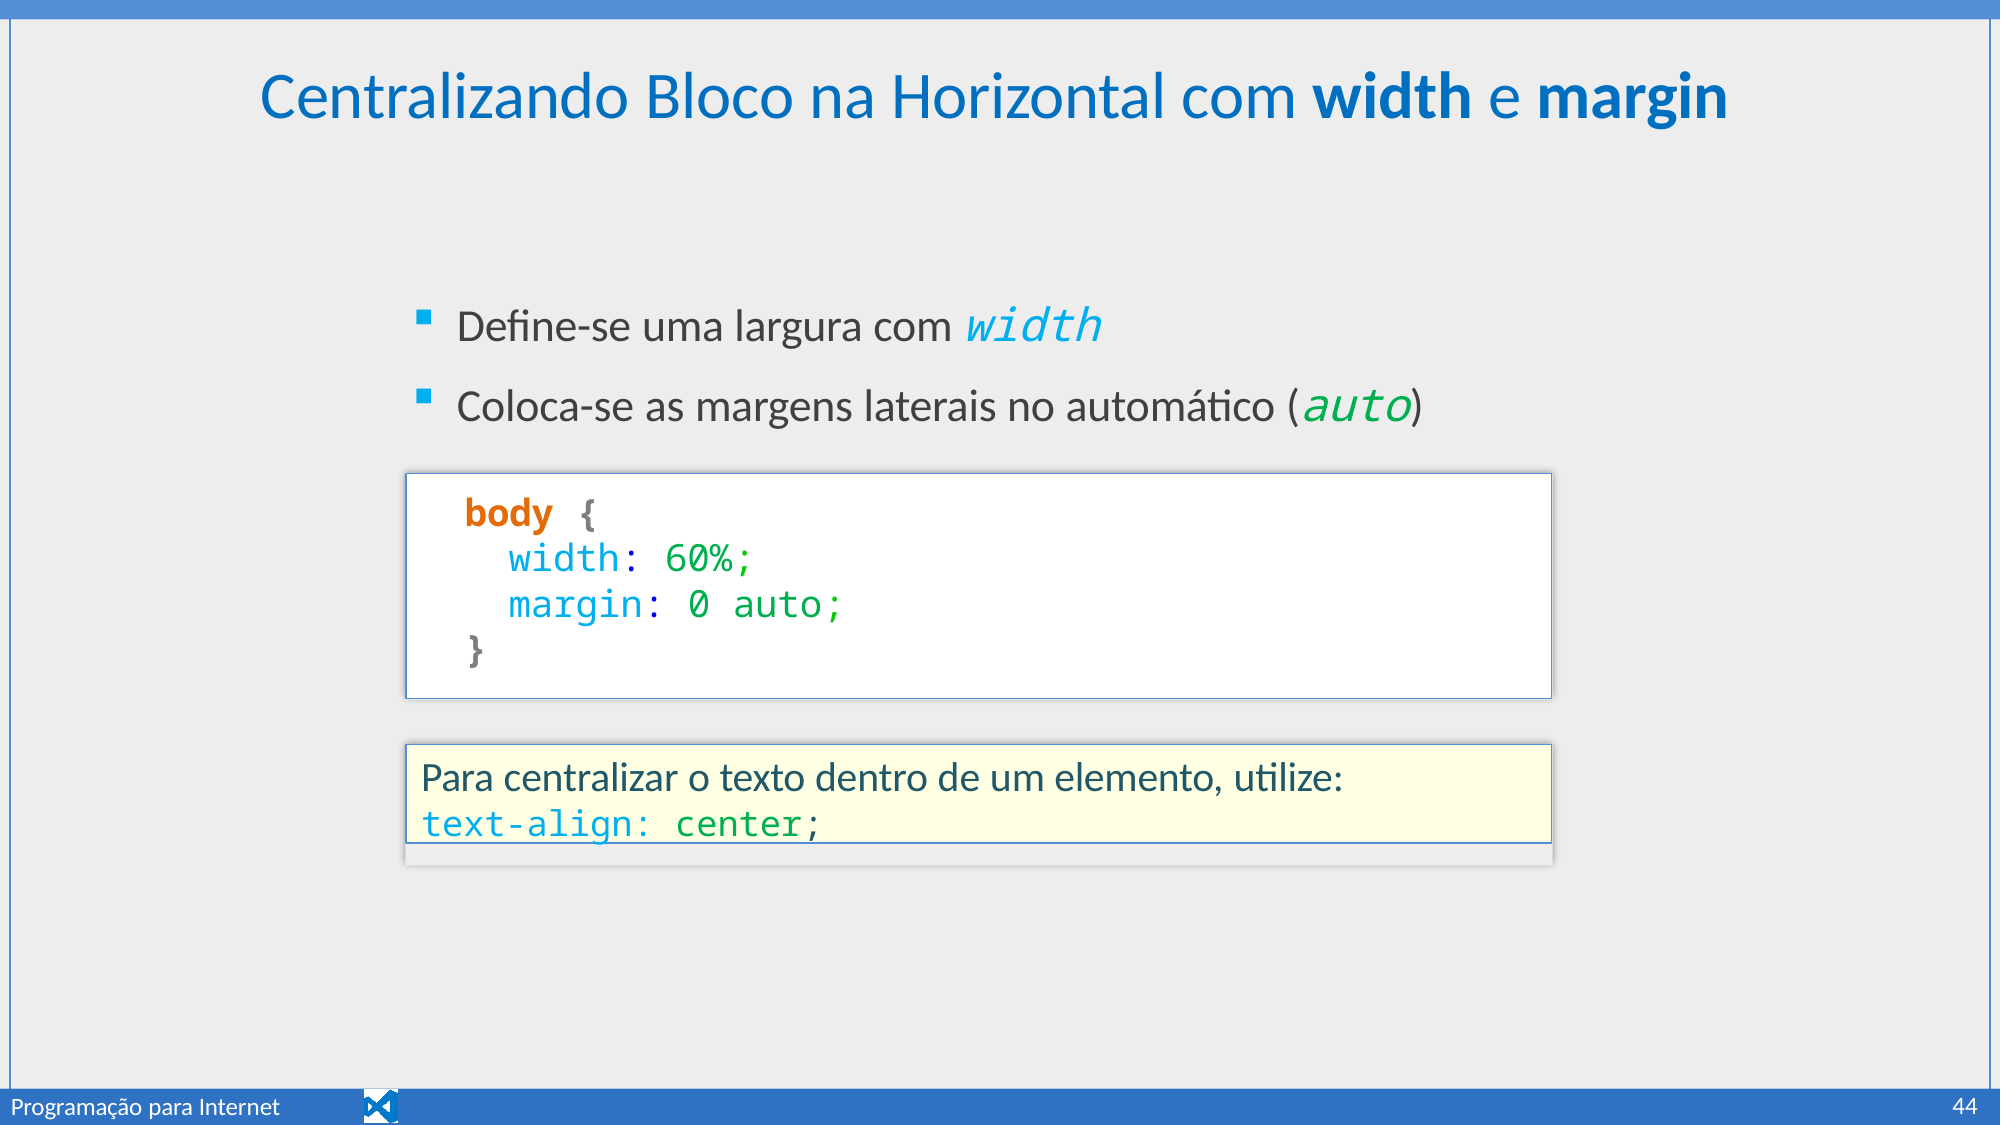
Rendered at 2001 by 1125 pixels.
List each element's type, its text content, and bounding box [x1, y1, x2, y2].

slide_number 44 [1946, 1093, 1985, 1125]
picture [364, 1089, 398, 1124]
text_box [384, 728, 1563, 877]
slide_number Programação para Internet [8, 1094, 287, 1125]
text_box Define-se uma largura com width Coloca-se as margens laterais no automático (auto) [410, 275, 1425, 431]
title Centralizando Bloco na Horizontal com width e margin [258, 49, 1742, 240]
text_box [394, 462, 1563, 709]
